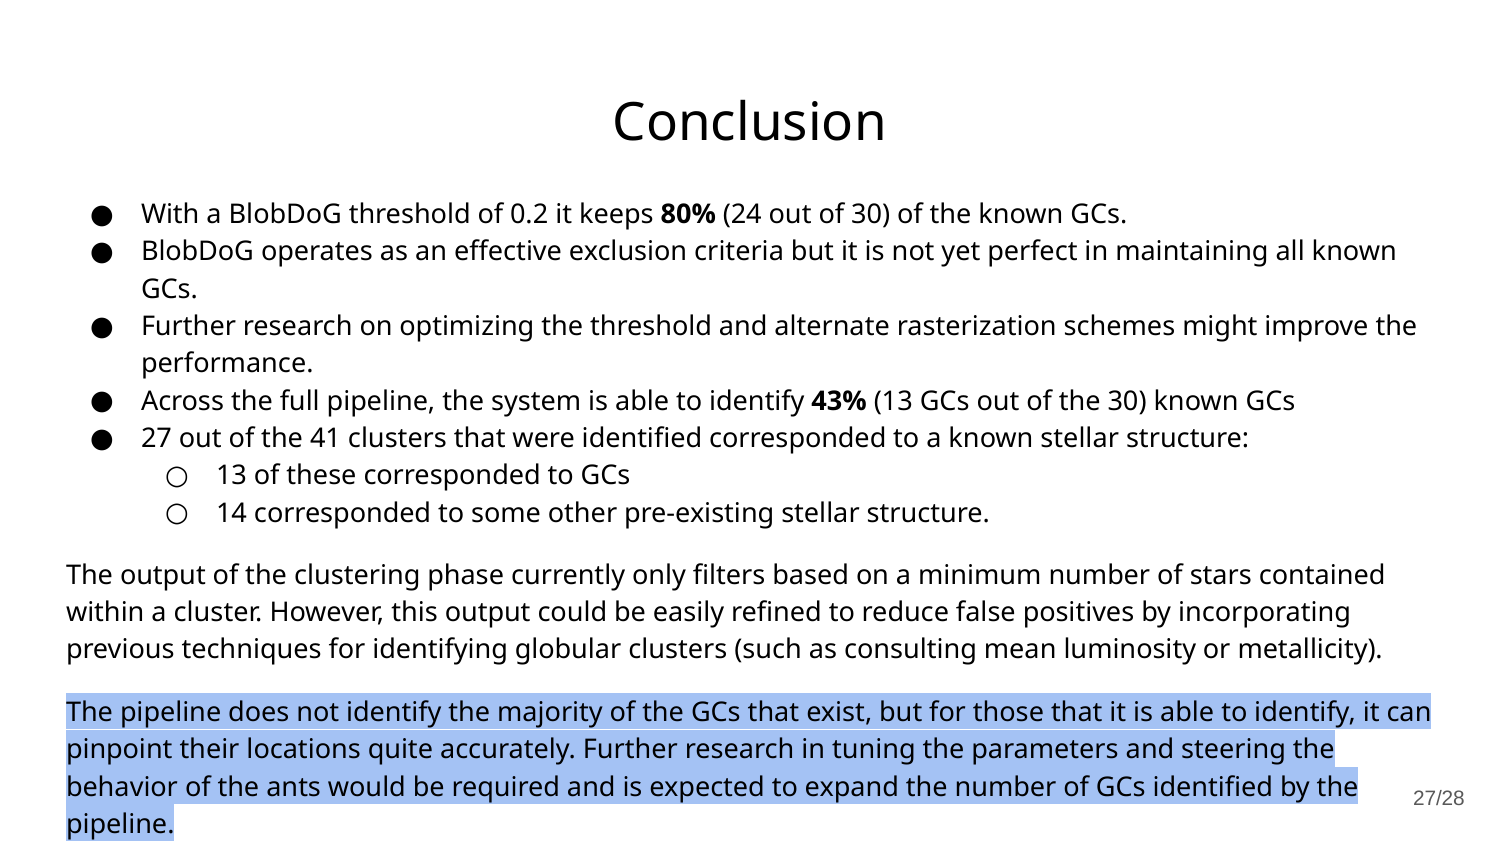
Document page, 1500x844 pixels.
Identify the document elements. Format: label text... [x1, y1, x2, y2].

list With a BlobDoG threshold of 0.2 it keeps 80% (24 out of 30) of the known GCs. BlobDoG operates as an effective exclusion criteria but it is not yet perfect in maintaining all known GCs. Further research on optimizing the threshold and alternate rasterization schemes might improve the performance. Across the full pipeline, the system is able to identify 43% (13 GCs out of the 30) known GCs 27 out of the 41 clusters that were identified corresponded to a known stellar structure: 13 of these corresponded to GCs 14 corresponded to some other pre-existing stellar structure. The output of the clustering phase currently only filters based on a minimum number of stars contained within a cluster. However, this output could be easily refined to reduce false positives by incorporating previous techniques for identifying globular clusters (such as consulting mean luminosity or metallicity). The pipeline does not identify the majority of the GCs that exist, but for those that it is able to identify, it can pinpoint their locations quite accurately. Further research in tuning the parameters and steering the behavior of the ants would be required and is expected to expand the number of GCs identified by the pipeline. [51, 176, 1449, 765]
slide_number ‹#›/28 [1389, 764, 1480, 830]
title Conclusion [51, 72, 1449, 167]
